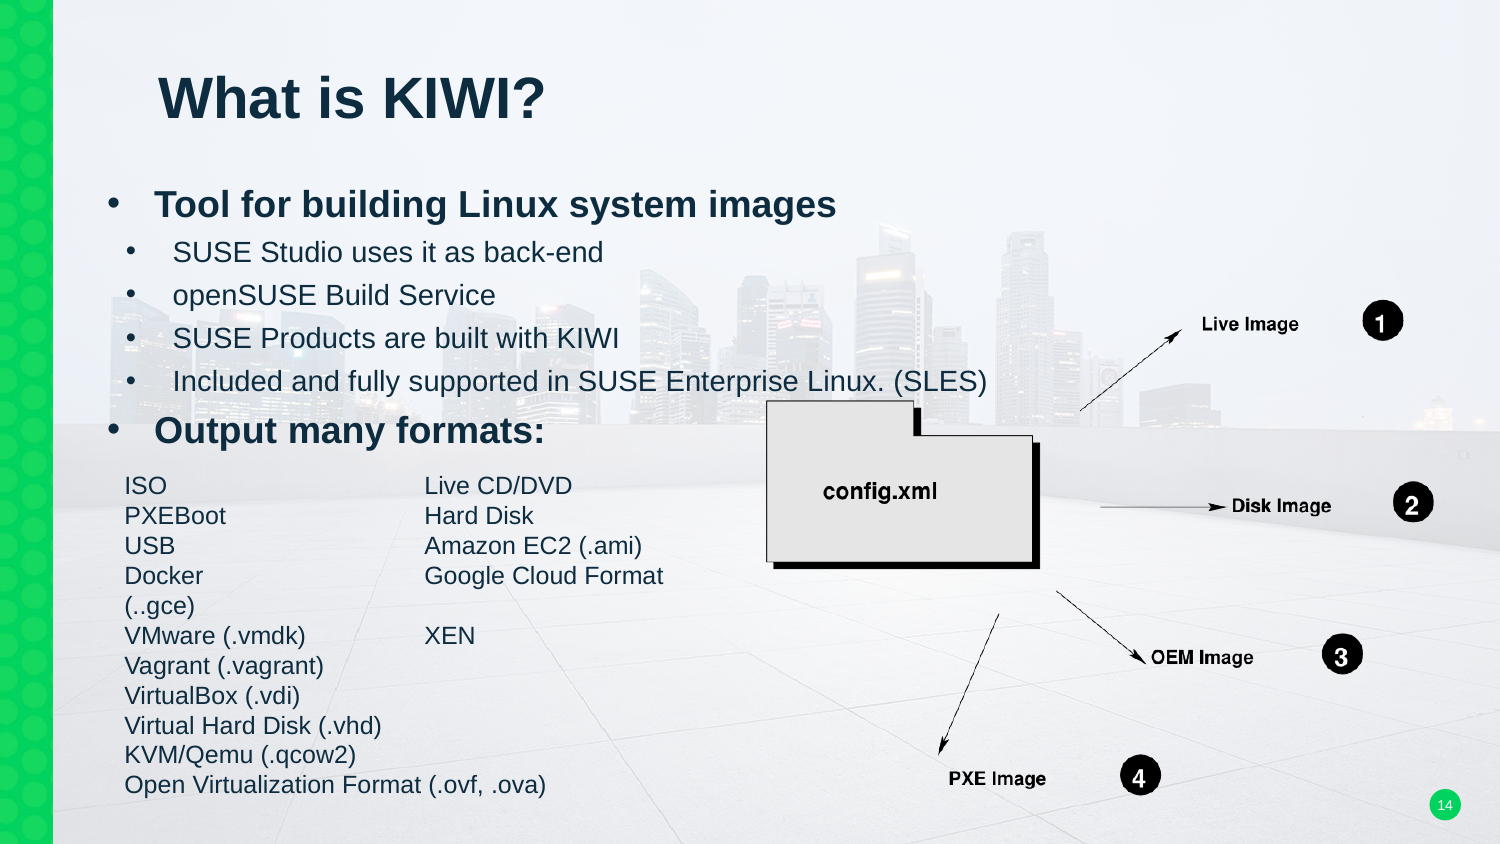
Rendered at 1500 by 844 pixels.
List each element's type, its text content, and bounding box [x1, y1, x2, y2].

list Tool for building Linux system images SUSE Studio uses it as back-end openSUSE Build Service SUSE Products are built with KIWI Included and fully supported in SUSE Enterprise Linux. (SLES) Output many formats: [92, 172, 1399, 753]
title What is KIWI? [143, 56, 1451, 153]
picture [0, 0, 53, 844]
text_box ISO Live CD/DVD PXEBoot Hard Disk USB Amazon EC2 (.ami) Docker Google Cloud Format (..gce) VMware (.vmdk) XEN Vagrant (.vagrant) VirtualBox (.vdi) Virtual Hard Disk (.vhd) KVM/Qemu (.qcow2) Open Virtualization Format (.ovf, .ova) [109, 462, 749, 837]
picture [765, 296, 1434, 798]
